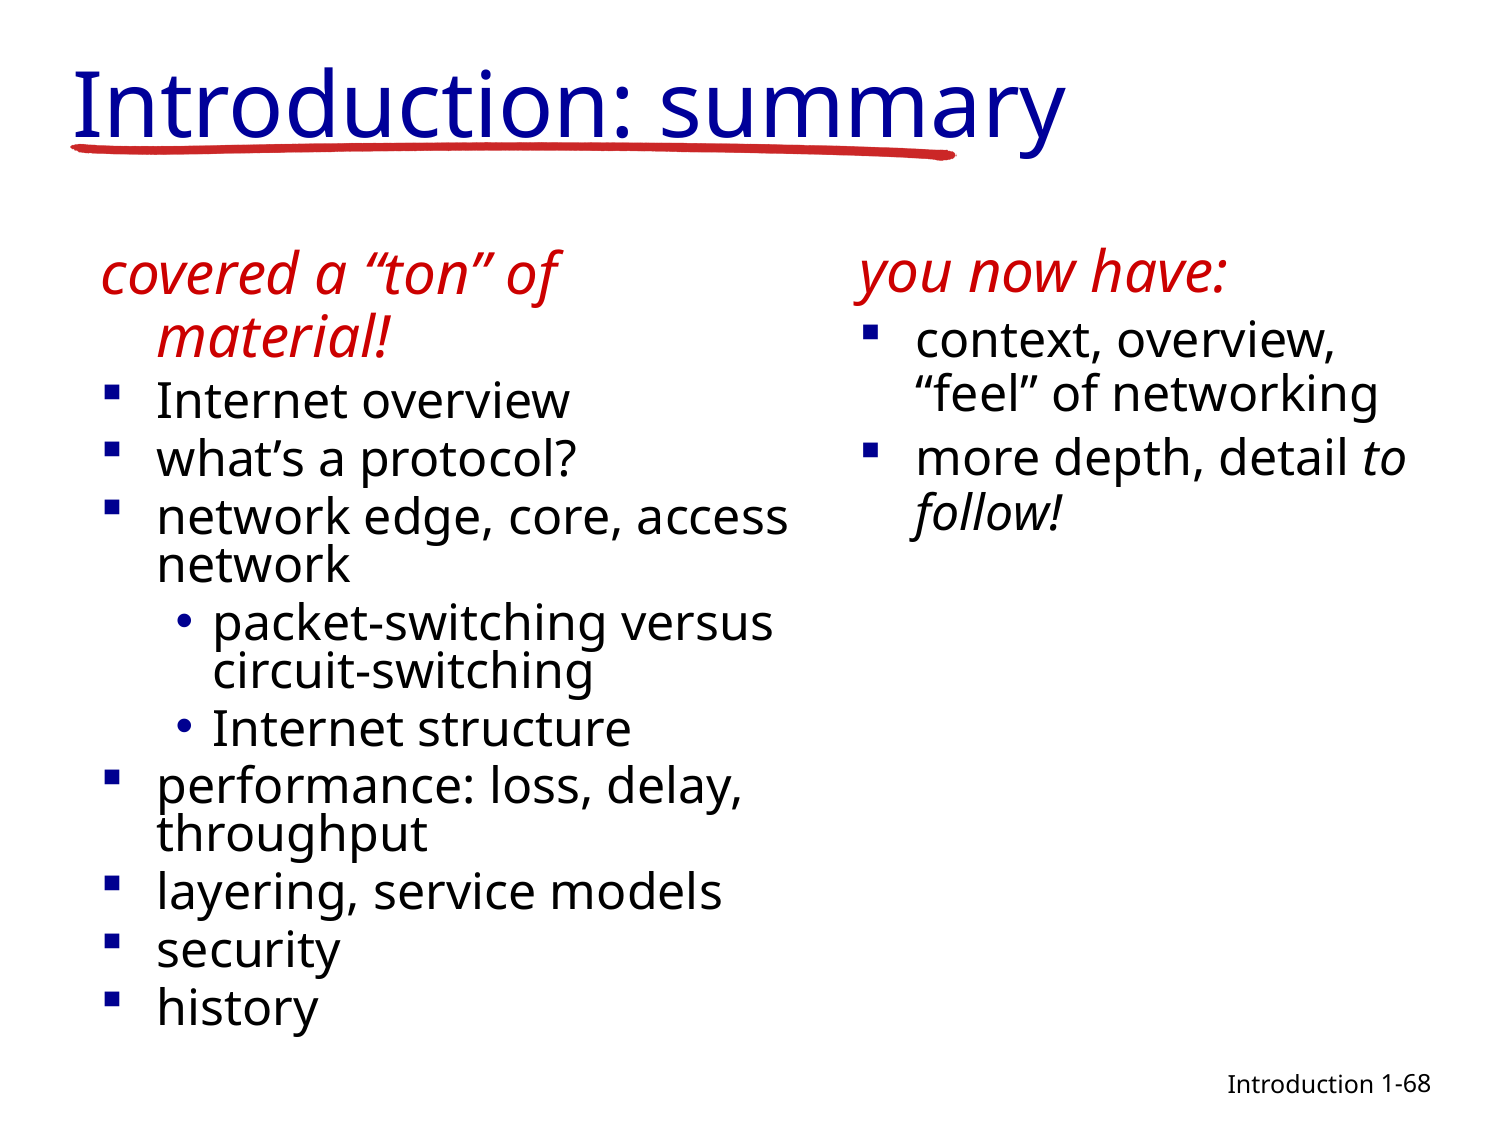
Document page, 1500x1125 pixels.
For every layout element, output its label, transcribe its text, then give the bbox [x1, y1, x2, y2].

slide_number 1-68 [1365, 1059, 1477, 1106]
title Introduction: summary [57, 26, 1333, 175]
picture [66, 136, 967, 166]
list covered a “ton” of material! Internet overview what’s a protocol? network edge, core, access network packet-switching versus circuit-switching Internet structure performance: loss, delay, throughput layering, service models security history [85, 236, 805, 1088]
list you now have: context, overview, “feel” of networking more depth, detail to follow! [844, 234, 1456, 997]
footer Introduction [914, 1060, 1391, 1109]
